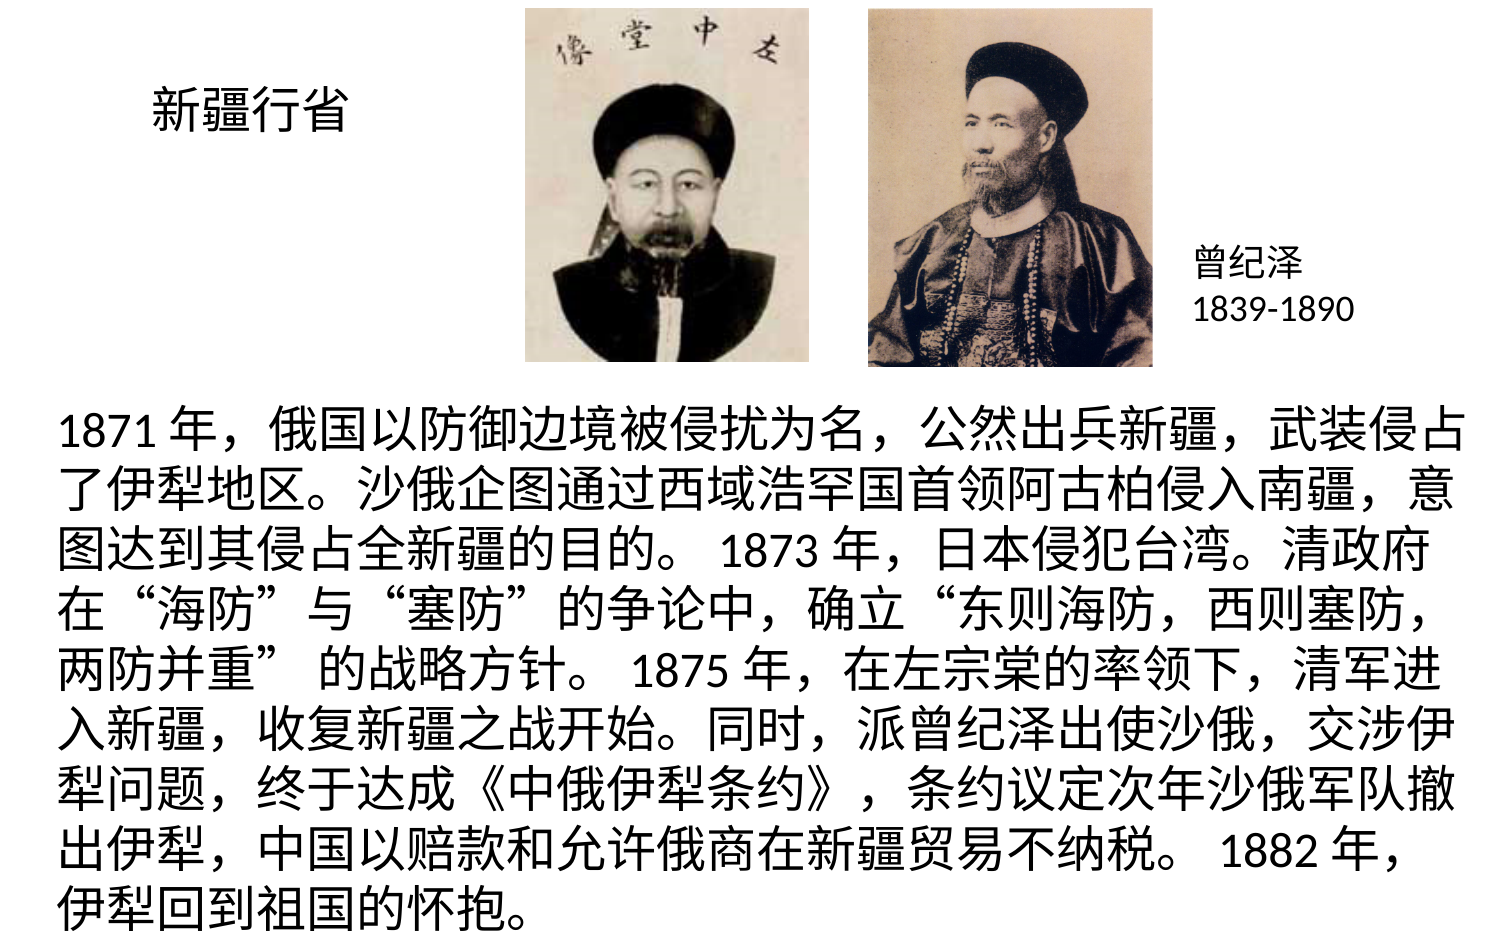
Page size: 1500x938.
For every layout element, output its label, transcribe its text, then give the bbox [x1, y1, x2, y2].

text_box 新疆行省 [137, 71, 367, 147]
text_box 曾纪泽 1839-1890 [1176, 231, 1370, 337]
text_box 1871年，俄国以防御边境被侵扰为名，公然出兵新疆，武装侵占了伊犁地区。沙俄企图通过西域浩罕国首领阿古柏侵入南疆，意图达到其侵占全新疆的目的。1873年，日本侵犯台湾。清政府在“海防”与“塞防”的争论中，确立“东则海防，西则塞防，两防并重” 的战略方针。1875年，在左宗棠的率领下，清军进入新疆，收复新疆之战开始。同时，派曾纪泽出使沙俄，交涉伊犁问题，终于达成《中俄伊犁条约》，条约议定次年沙俄军队撤出伊犁，中国以赔款和允许俄商在新疆贸易不纳税。1882年，伊犁回到祖国的怀抱。 [41, 390, 1489, 938]
picture [867, 7, 1153, 368]
picture [525, 7, 809, 363]
